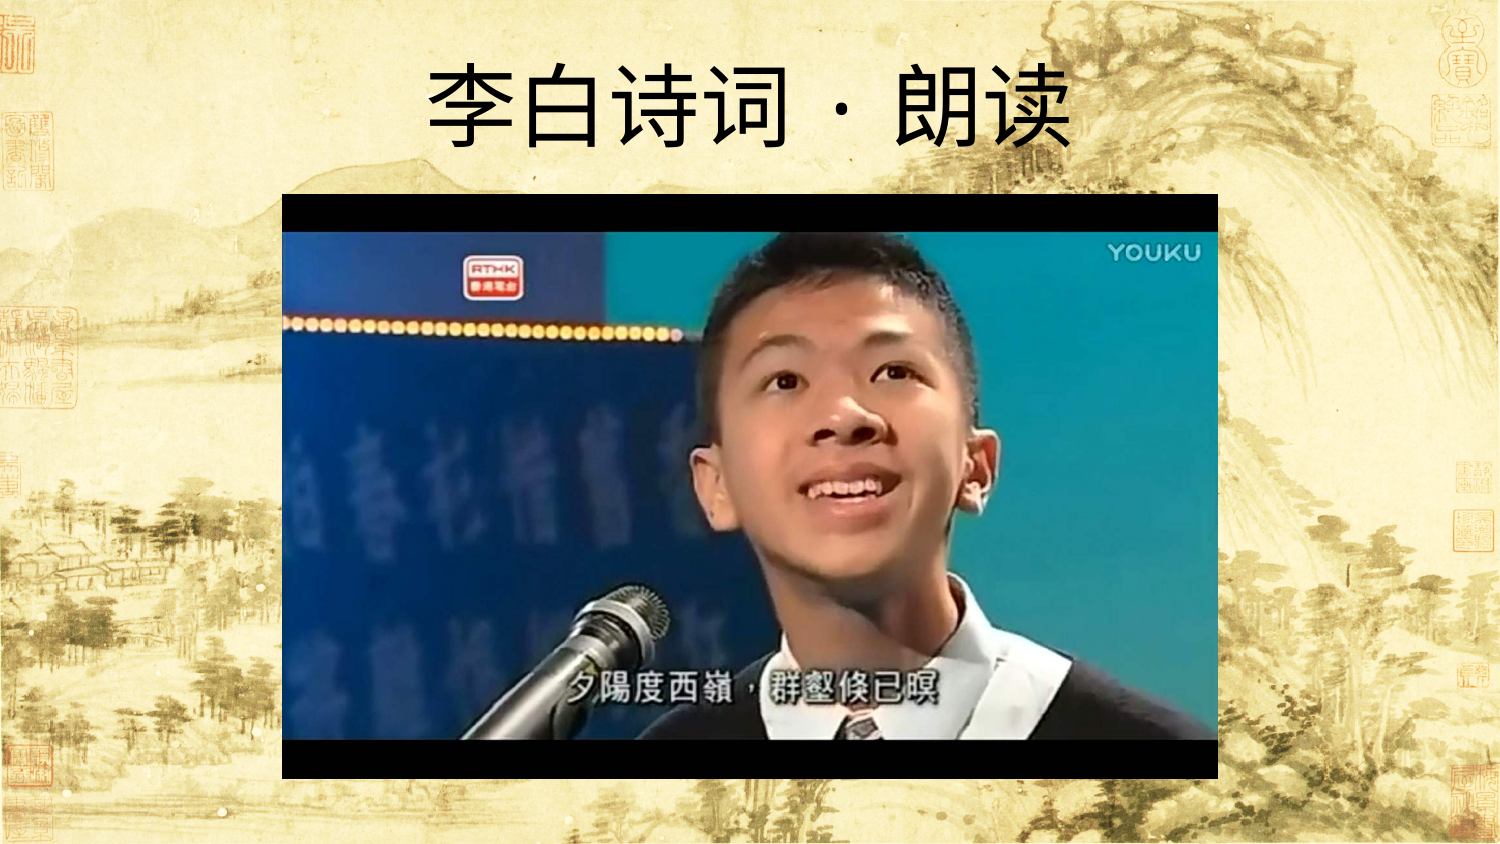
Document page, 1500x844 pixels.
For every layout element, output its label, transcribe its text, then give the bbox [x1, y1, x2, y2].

picture [0, 0, 1500, 844]
title 李白诗词·朗读 [74, 33, 1426, 175]
